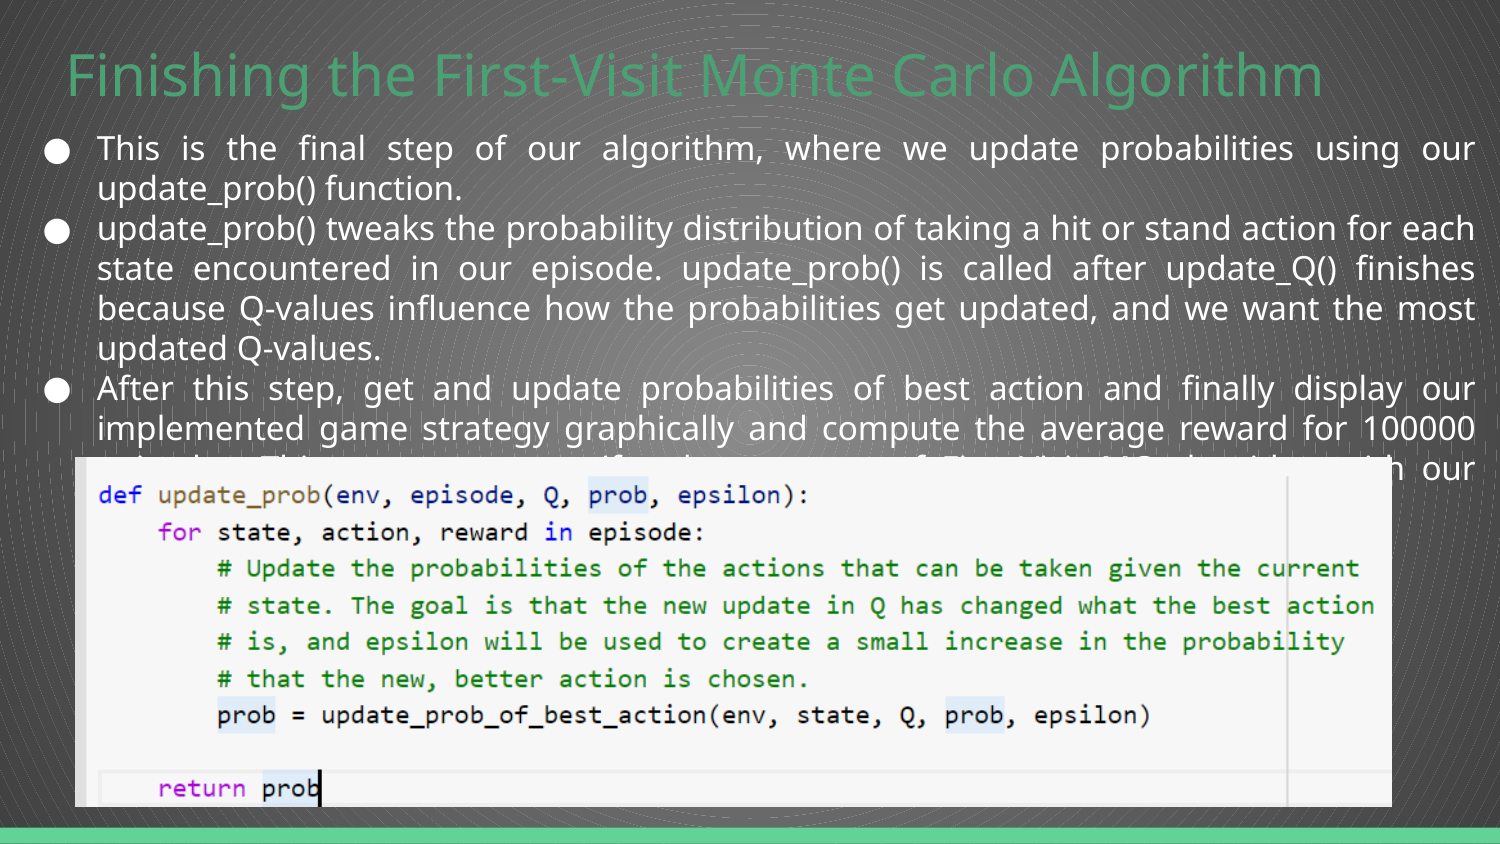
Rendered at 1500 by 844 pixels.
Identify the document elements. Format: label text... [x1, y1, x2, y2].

picture [75, 457, 1392, 808]
title Finishing the First-Visit Monte Carlo Algorithm [50, 23, 1500, 166]
list This is the final step of our algorithm, where we update probabilities using our update_prob() function. update_prob() tweaks the probability distribution of taking a hit or stand action for each state encountered in our episode. update_prob() is called after update_Q() finishes because Q-values influence how the probabilities get updated, and we want the most updated Q-values. After this step, get and update probabilities of best action and finally display our implemented game strategy graphically and compute the average reward for 100000 episodes. This way we can verify the outcome of First-Visit MC algorithm with our previously used algorithm. [6, 112, 1494, 807]
